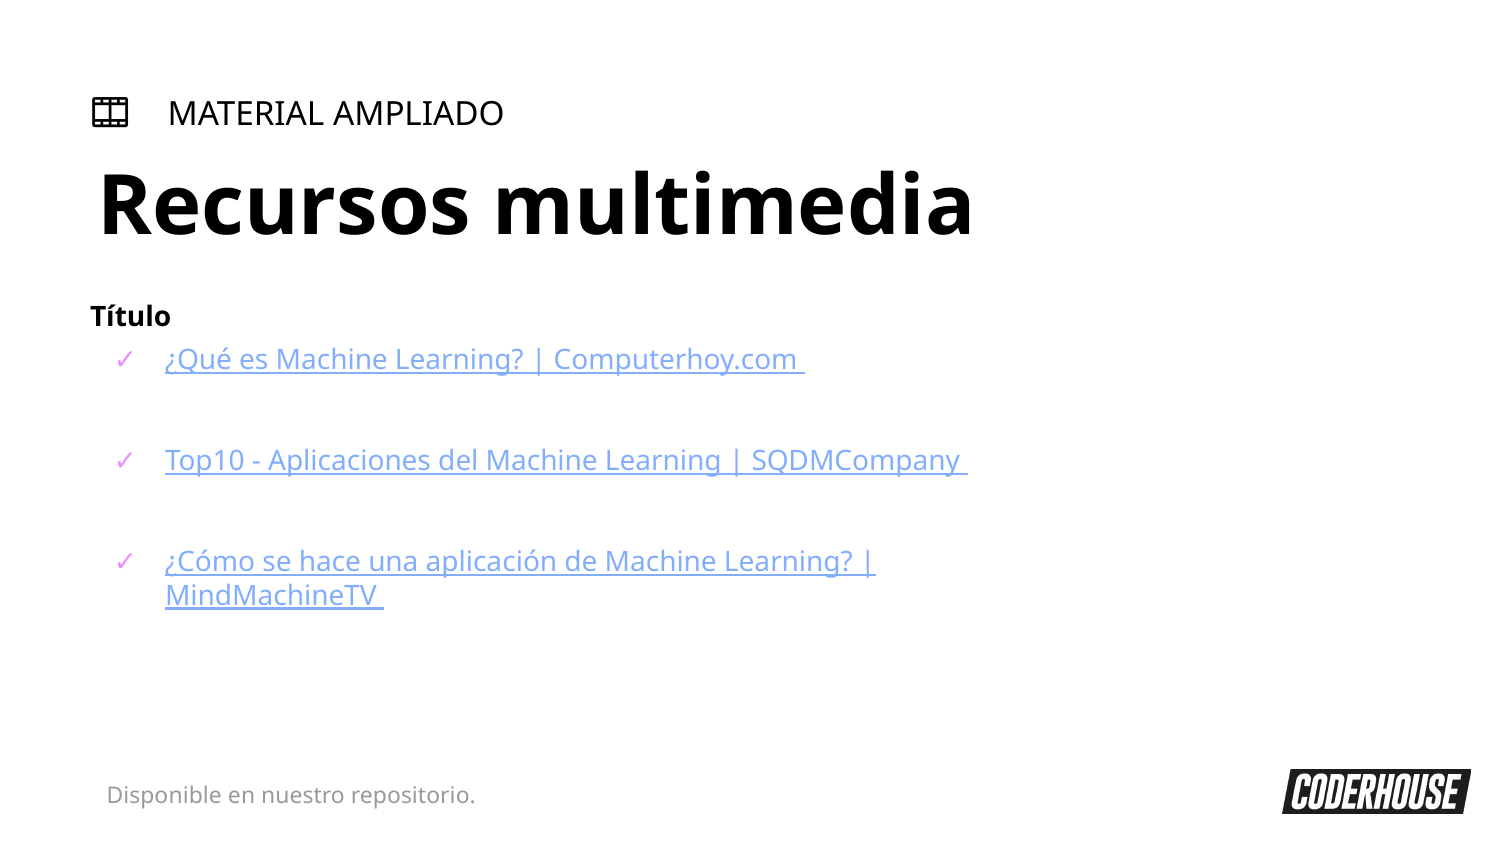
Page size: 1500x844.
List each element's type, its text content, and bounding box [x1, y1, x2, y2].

text_box MATERIAL AMPLIADO [152, 76, 678, 147]
text_box Título ¿Qué es Machine Learning? | Computerhoy.com Top10 - Aplicaciones del Machine Learning | SQDMCompany ¿Cómo se hace una aplicación de Machine Learning? | MindMachineTV [75, 283, 1033, 626]
text_box Recursos multimedia [82, 147, 1282, 268]
text_box Disponible en nuestro repositorio. [91, 767, 1250, 823]
picture [1281, 769, 1471, 814]
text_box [74, 76, 146, 148]
